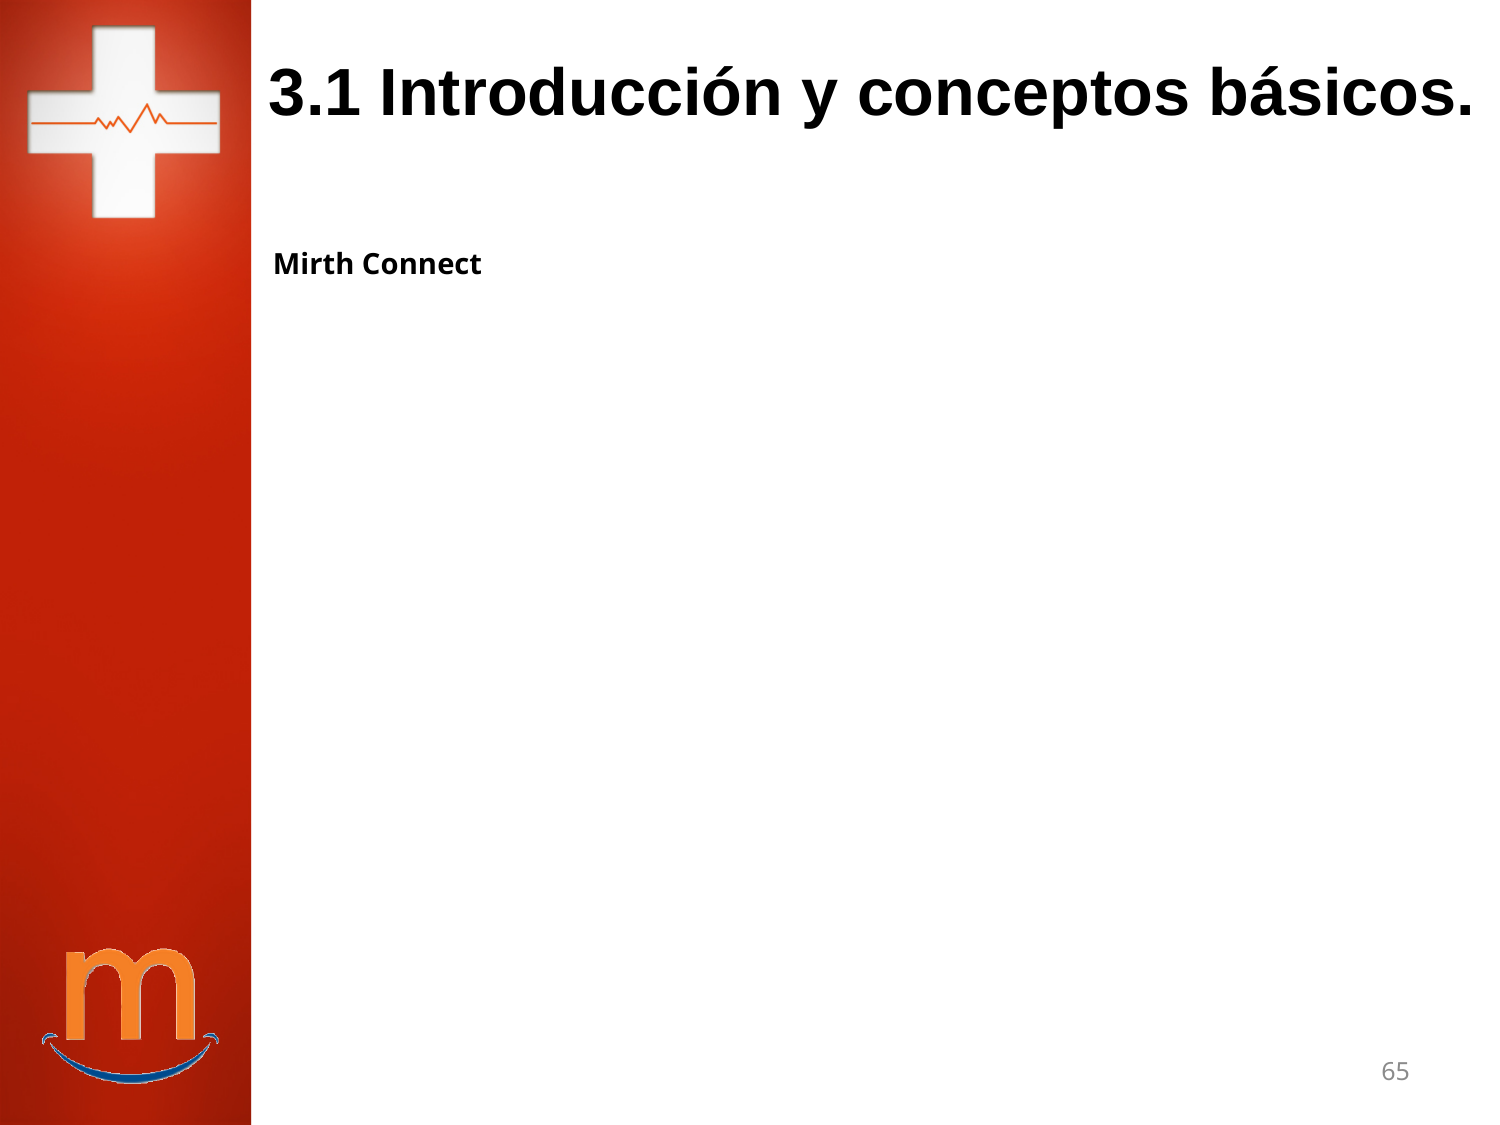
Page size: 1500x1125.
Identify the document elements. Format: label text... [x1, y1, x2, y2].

text_box Mirth Connect [257, 237, 1471, 1072]
slide_number 65 [1074, 1072, 1425, 1103]
picture [0, 0, 1500, 1125]
title 3.1 Introducción y conceptos básicos. [253, 2, 1500, 176]
